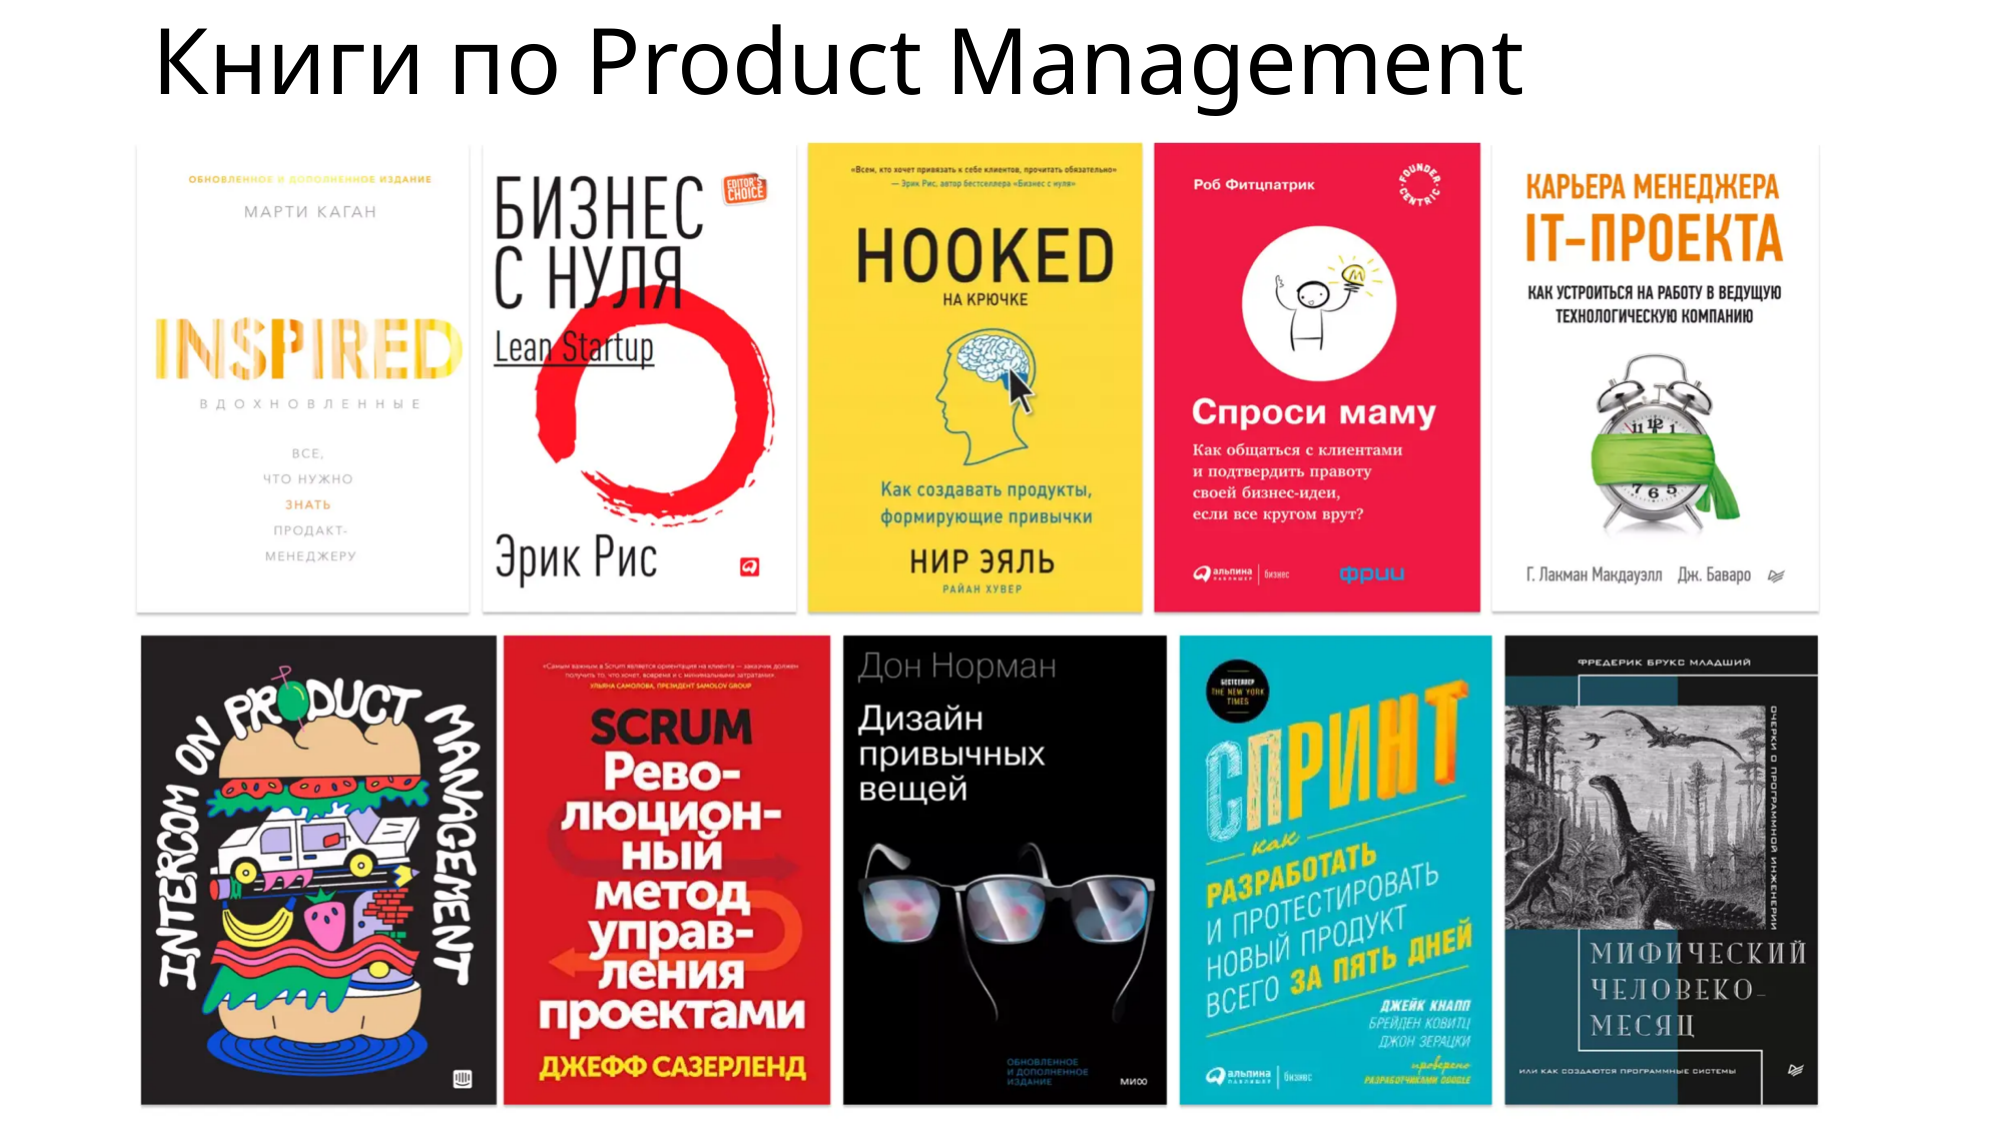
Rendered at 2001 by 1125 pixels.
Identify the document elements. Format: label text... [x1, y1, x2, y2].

picture [126, 129, 1831, 1125]
title Книги по Product Management [137, 0, 1863, 130]
